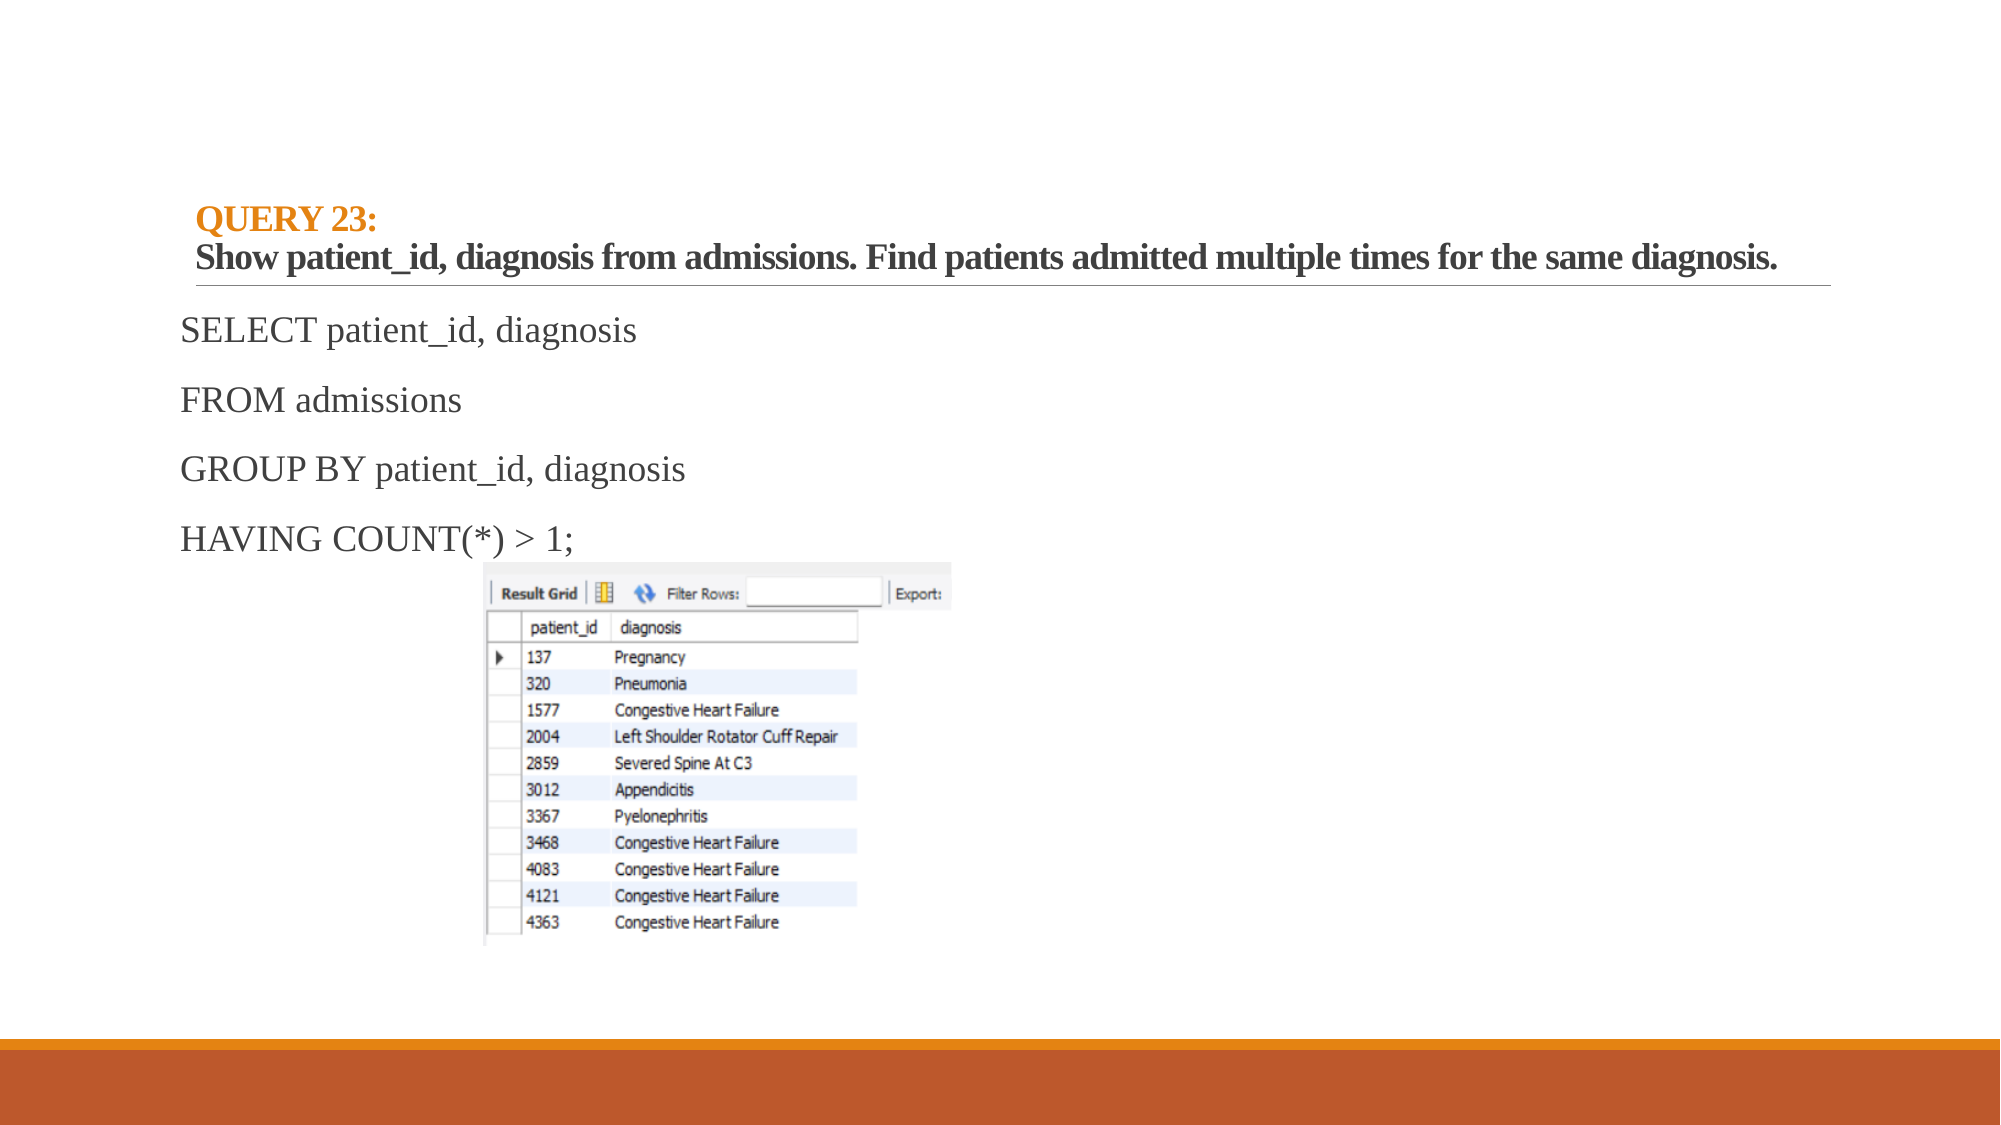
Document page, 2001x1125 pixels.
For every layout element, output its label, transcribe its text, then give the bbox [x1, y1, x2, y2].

list SELECT patient_id, diagnosis FROM admissions GROUP BY patient_id, diagnosis HAVING COUNT(*) > 1; [180, 302, 1830, 963]
picture [482, 561, 952, 947]
title QUERY 23: Show patient_id, diagnosis from admissions. Find patients admitted multiple times for the same diagnosis. [180, 47, 1830, 285]
